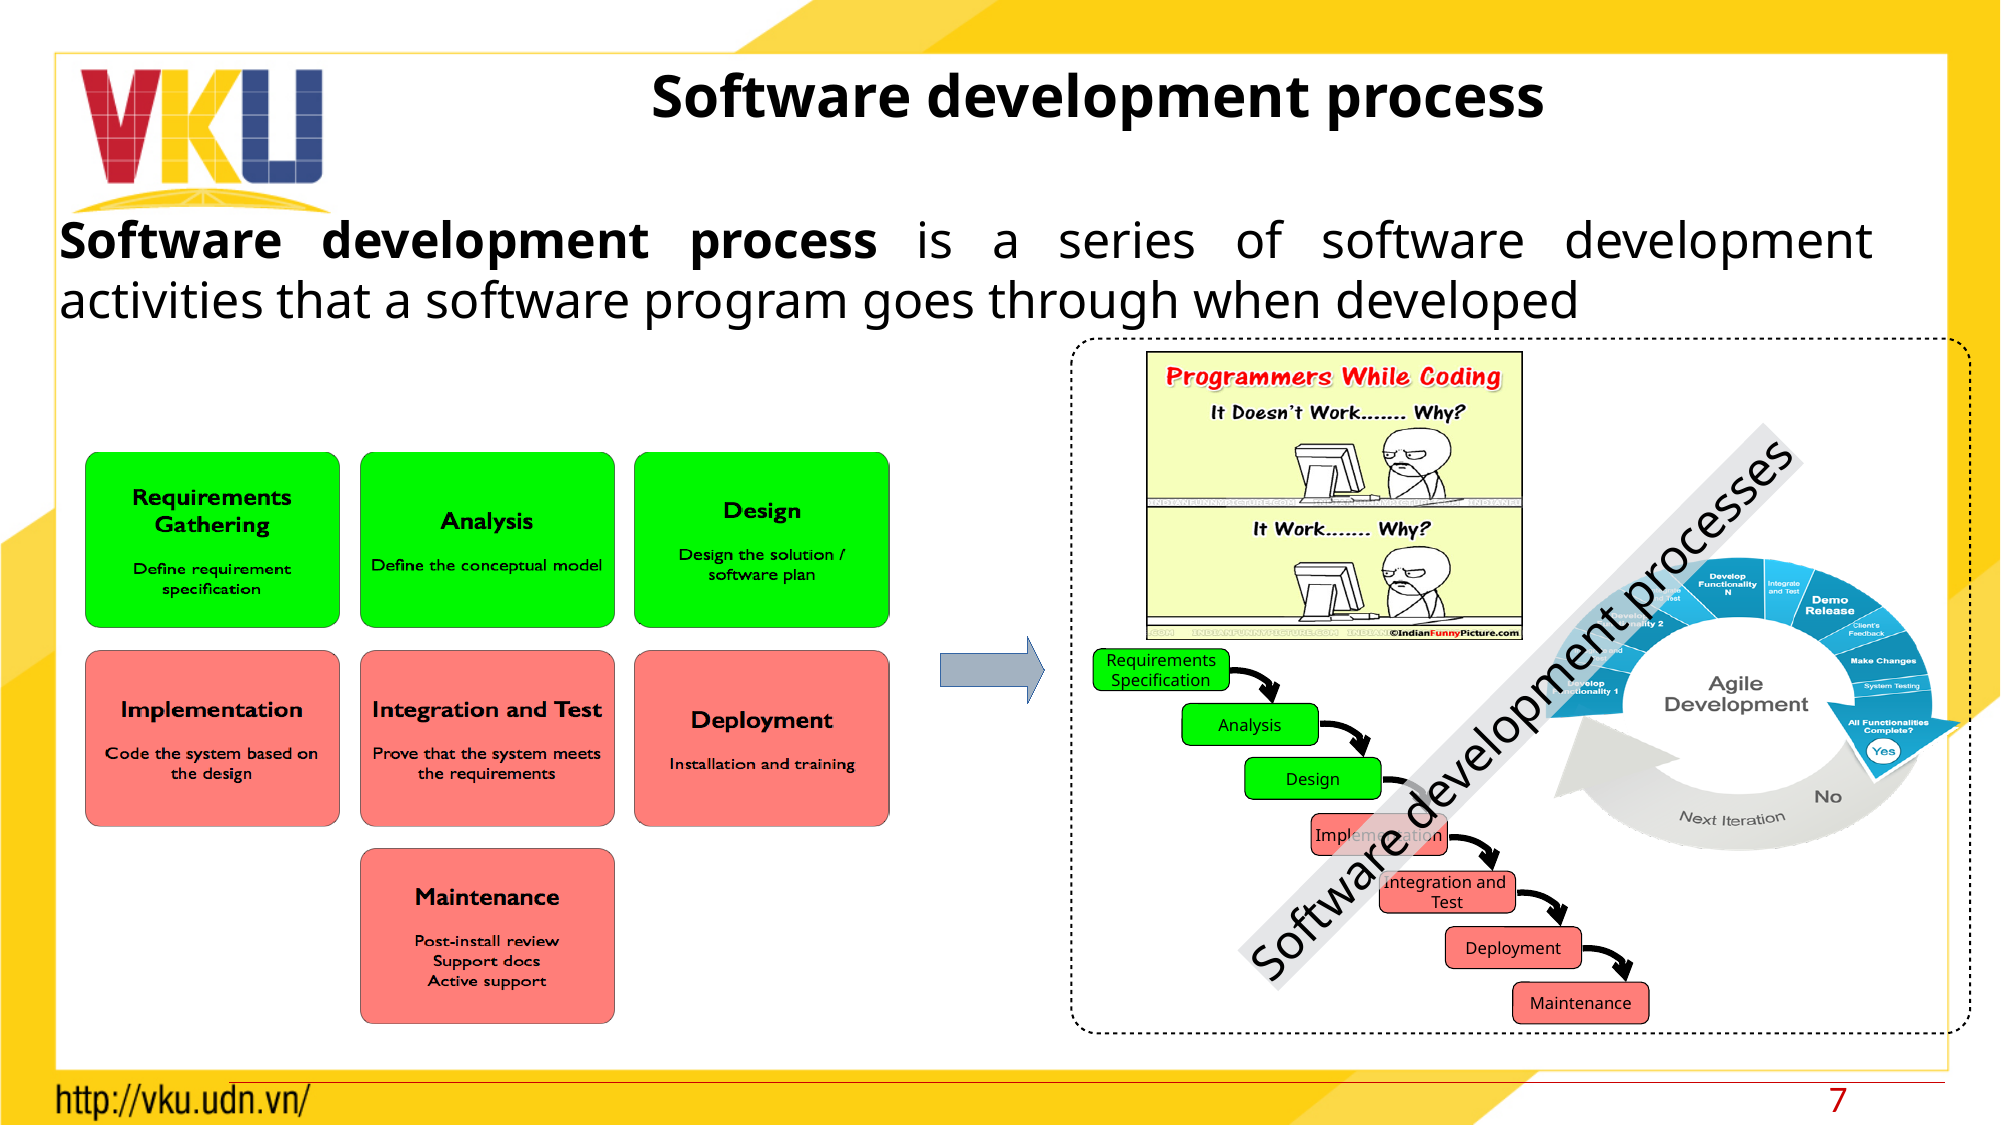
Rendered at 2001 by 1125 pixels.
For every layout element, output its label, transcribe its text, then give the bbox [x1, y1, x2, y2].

text_box [940, 636, 1045, 704]
picture [0, 0, 2001, 1125]
text_box Software development process is a series of software development activities that a software program goes through when developed [52, 201, 1882, 335]
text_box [1071, 268, 1978, 1125]
text_box Software development process [335, 59, 1863, 213]
